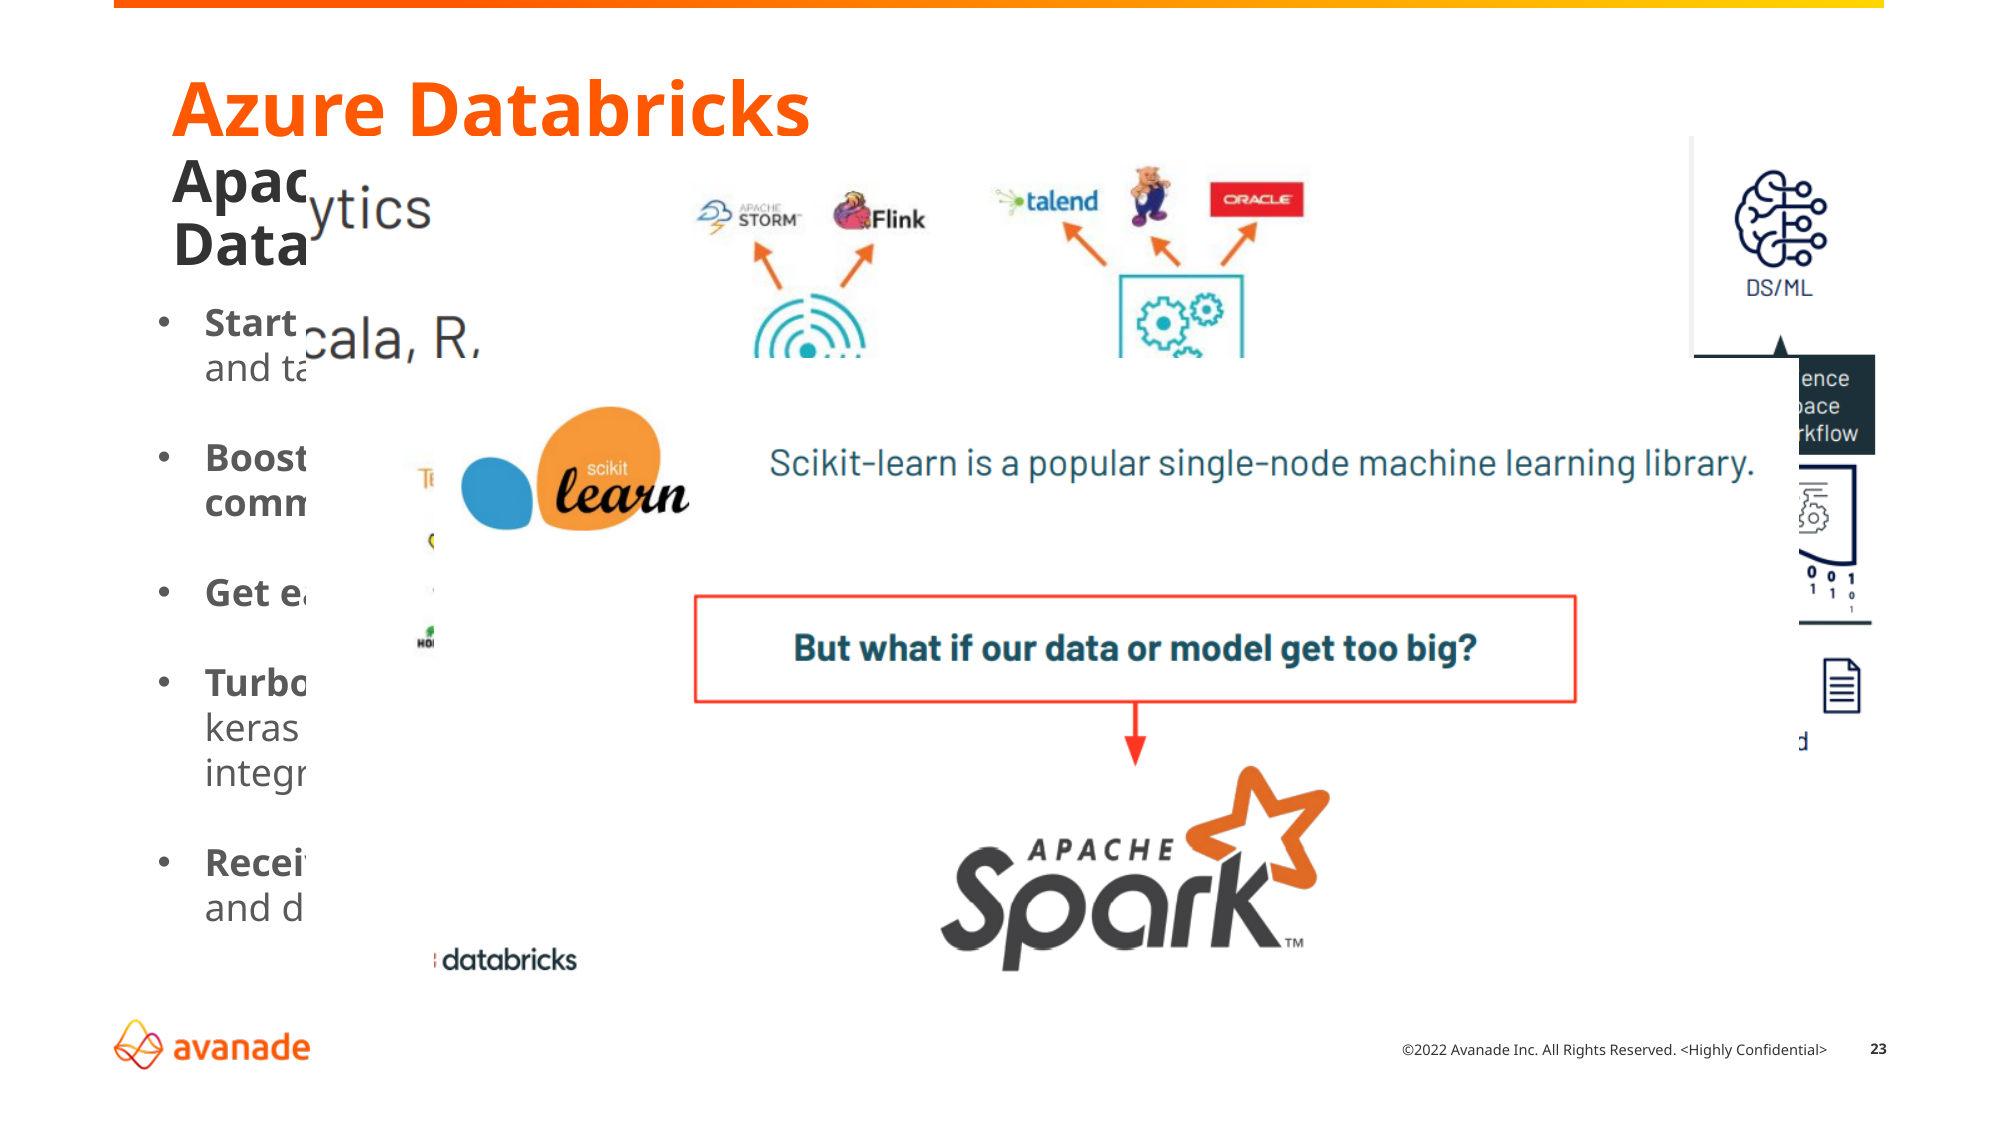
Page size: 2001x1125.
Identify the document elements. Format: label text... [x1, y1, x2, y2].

picture [93, 999, 339, 1090]
title Azure Databricks Apache Spark + Databricks + Enterprise Cloud = Azure Databricks [157, 64, 1838, 228]
picture [306, 132, 1904, 989]
text_box Start quickly with an optimized Apache Spark environment: Just spin up a cluster and take advantage of autoscaling and auto-termination to improve TCO. Boost productivity with a shared workspace and notebook experience as well as common languages such as Python, Scala, SQL and R. Get easy version control with GitHub and Azure DevOps Turbocharge machine learning on big data: Make use of the Spark MLlib, scikit learn, keras (...) or access advanced automated machine learning capabilities using the integrated Azure Machine Learning service Receive unmatched levels of performance and scalability for big data processing and data transformations [157, 291, 306, 430]
